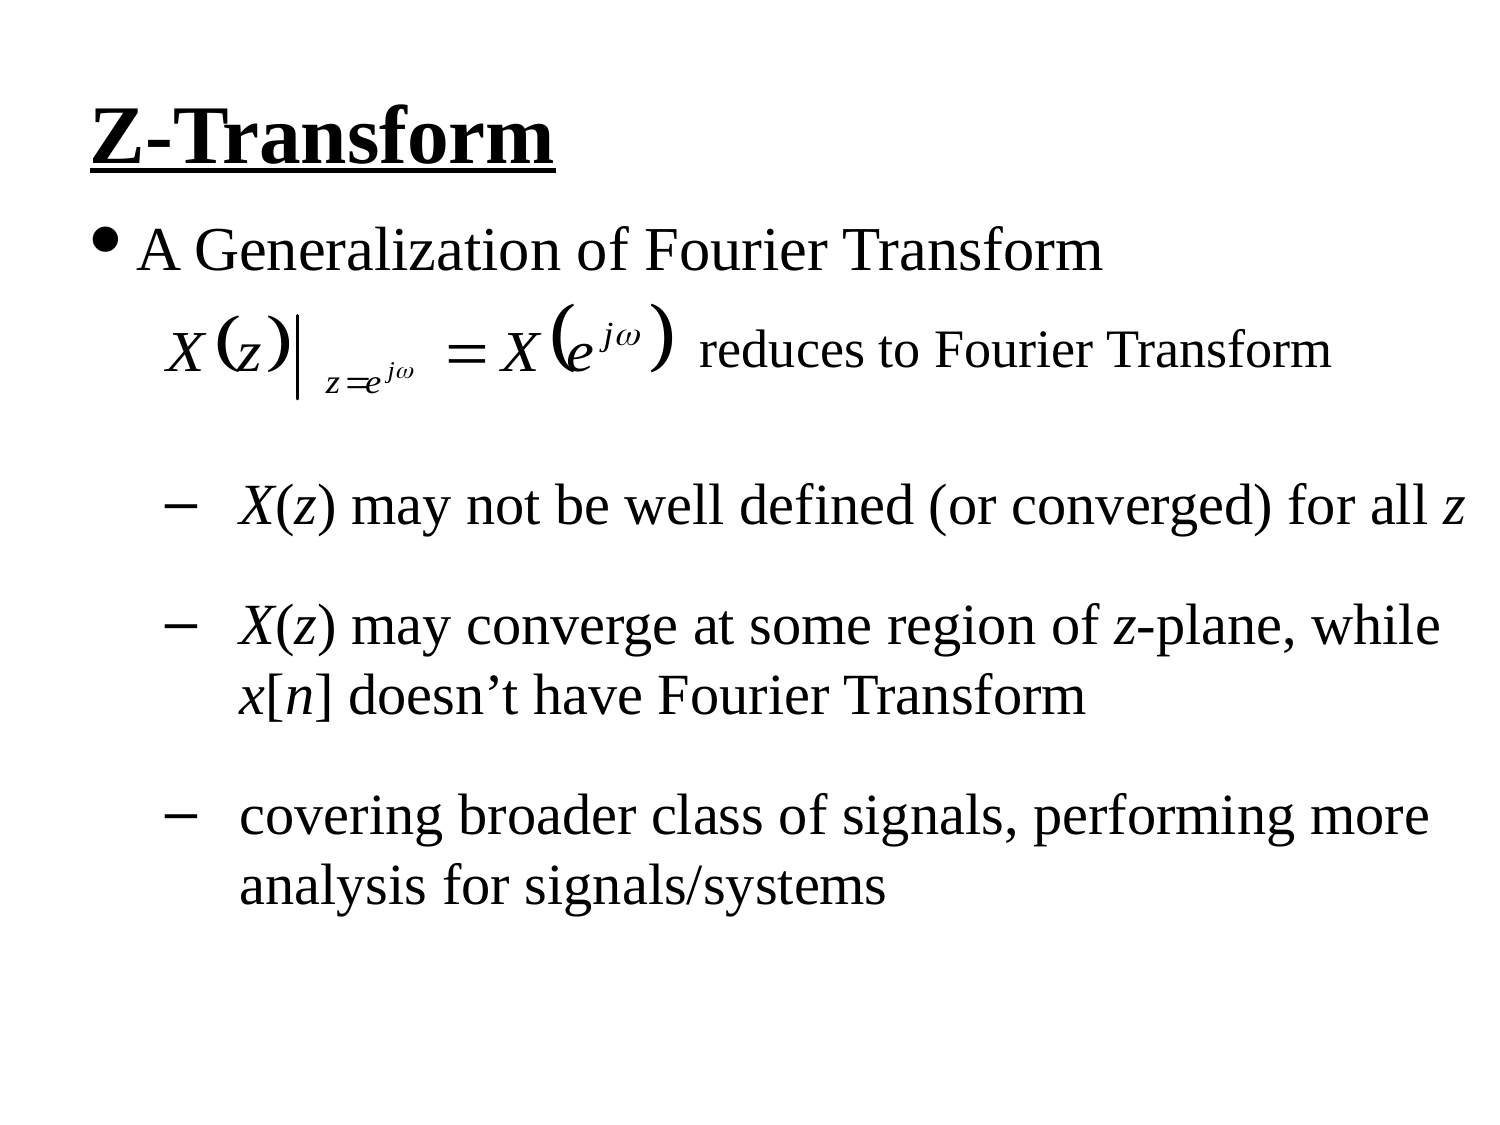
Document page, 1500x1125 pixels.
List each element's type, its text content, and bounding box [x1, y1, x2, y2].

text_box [0, 303, 1500, 411]
text_box A Generalization of Fourier Transform [0, 162, 1500, 290]
text_box Z-Transform [0, 22, 1500, 162]
text_box X(z) may not be well defined (or converged) for all z X(z) may converge at some region of z-plane, while x[n] doesn’t have Fourier Transform covering broader class of signals, performing more analysis for signals/systems [0, 423, 1500, 924]
